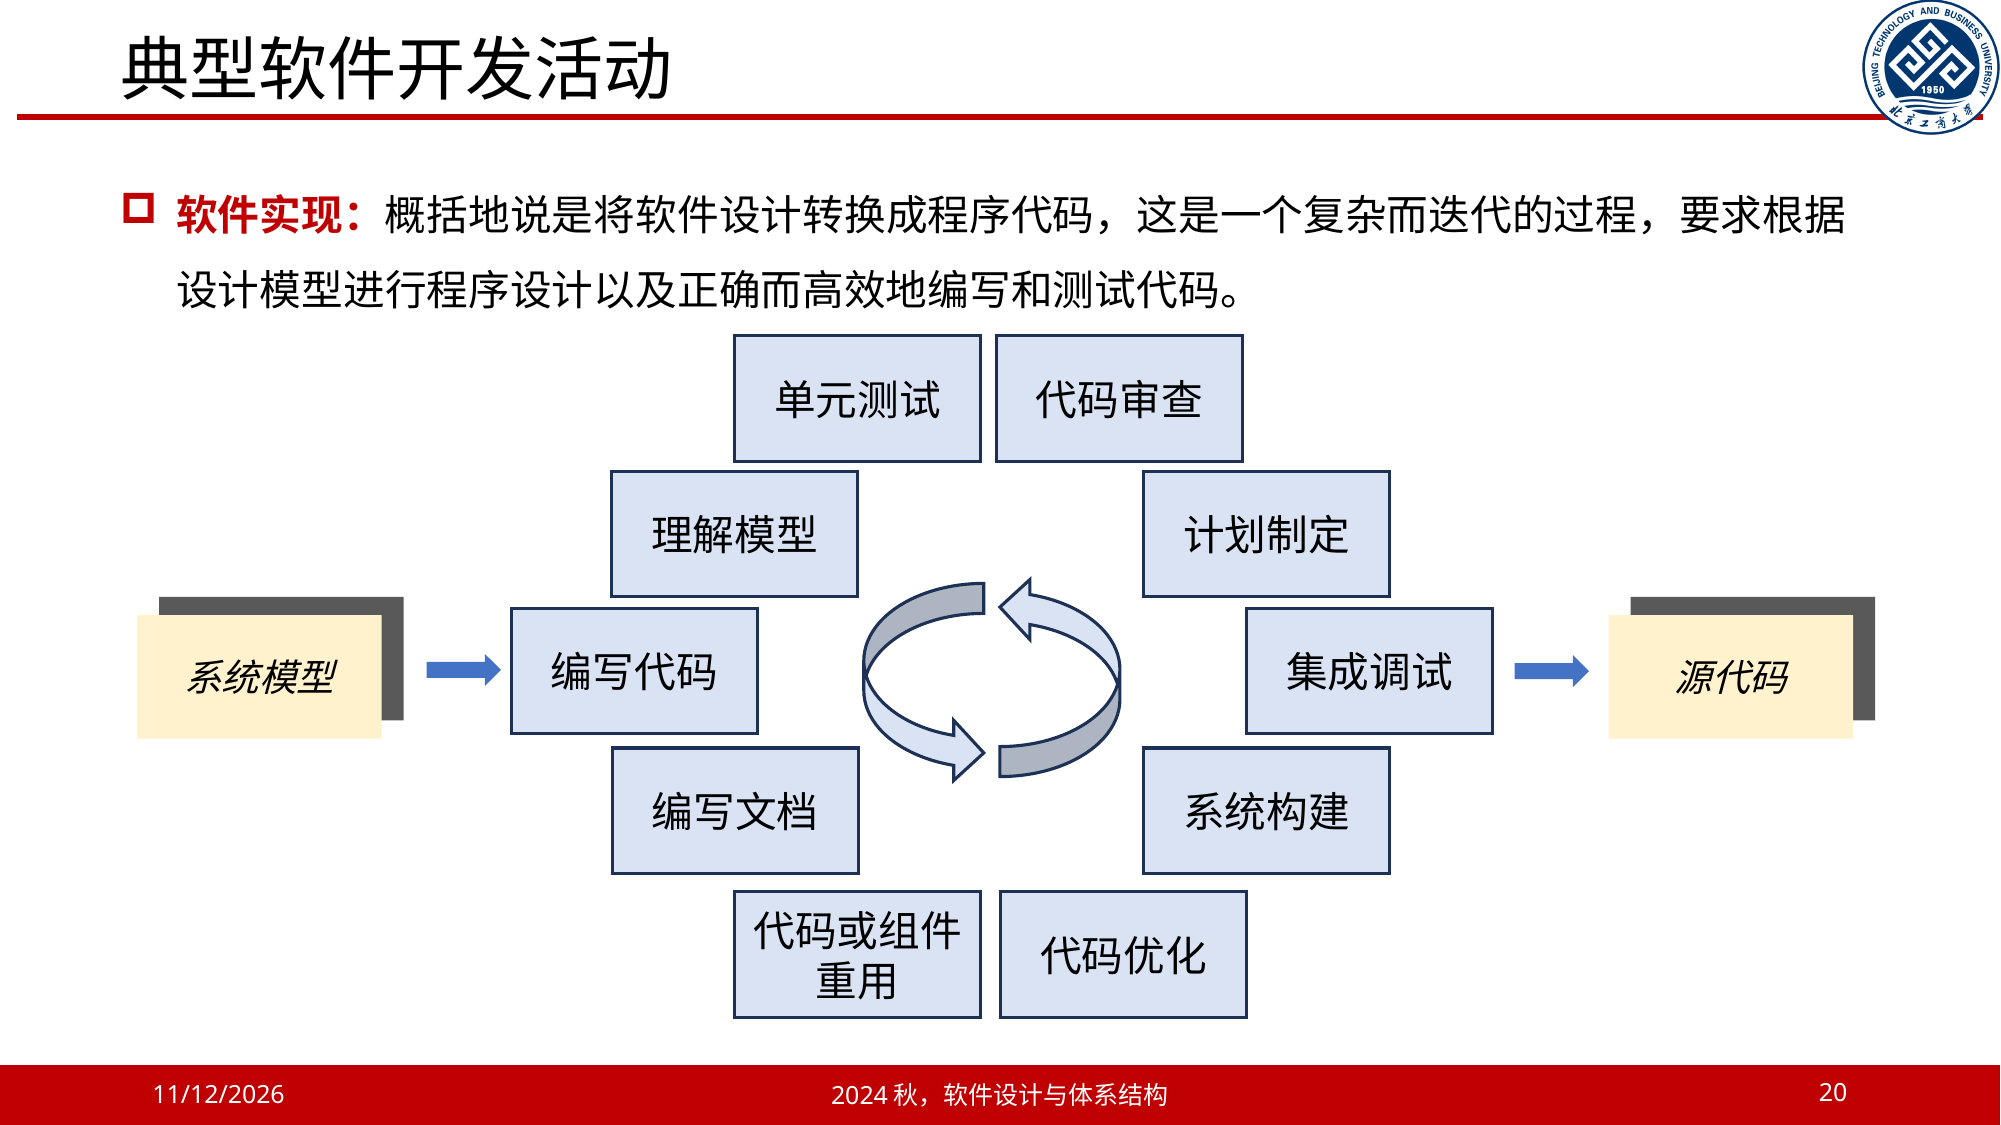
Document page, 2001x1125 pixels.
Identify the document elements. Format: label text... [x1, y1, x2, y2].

text_box 编写代码 [510, 607, 759, 735]
text_box 理解模型 [610, 470, 859, 598]
text_box [425, 650, 504, 690]
text_box 代码优化 [999, 890, 1248, 1019]
footer 2024秋，软件设计与体系结构 [662, 1065, 1338, 1125]
text_box 单元测试 [733, 334, 982, 463]
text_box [1608, 596, 1876, 740]
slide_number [137, 1065, 588, 1125]
text_box 系统构建 [1142, 746, 1391, 875]
text_box 软件实现：概括地说是将软件设计转换成程序代码，这是一个复杂而迭代的过程，要求根据设计模型进行程序设计以及正确而高效地编写和测试代码。 [105, 156, 1863, 321]
text_box [997, 576, 1122, 779]
text_box 编写文档 [611, 746, 860, 875]
text_box 代码或组件重用 [733, 890, 982, 1019]
picture [1861, 0, 2000, 135]
text_box 集成调试 [1245, 607, 1494, 735]
text_box [0, 1063, 2000, 1125]
text_box [1513, 651, 1592, 692]
title 典型软件开发活动 [105, 27, 1861, 116]
text_box 计划制定 [1142, 470, 1391, 598]
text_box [136, 596, 405, 740]
text_box 代码审查 [995, 334, 1244, 463]
text_box [862, 581, 987, 784]
slide_number 20 [1412, 1063, 1863, 1124]
